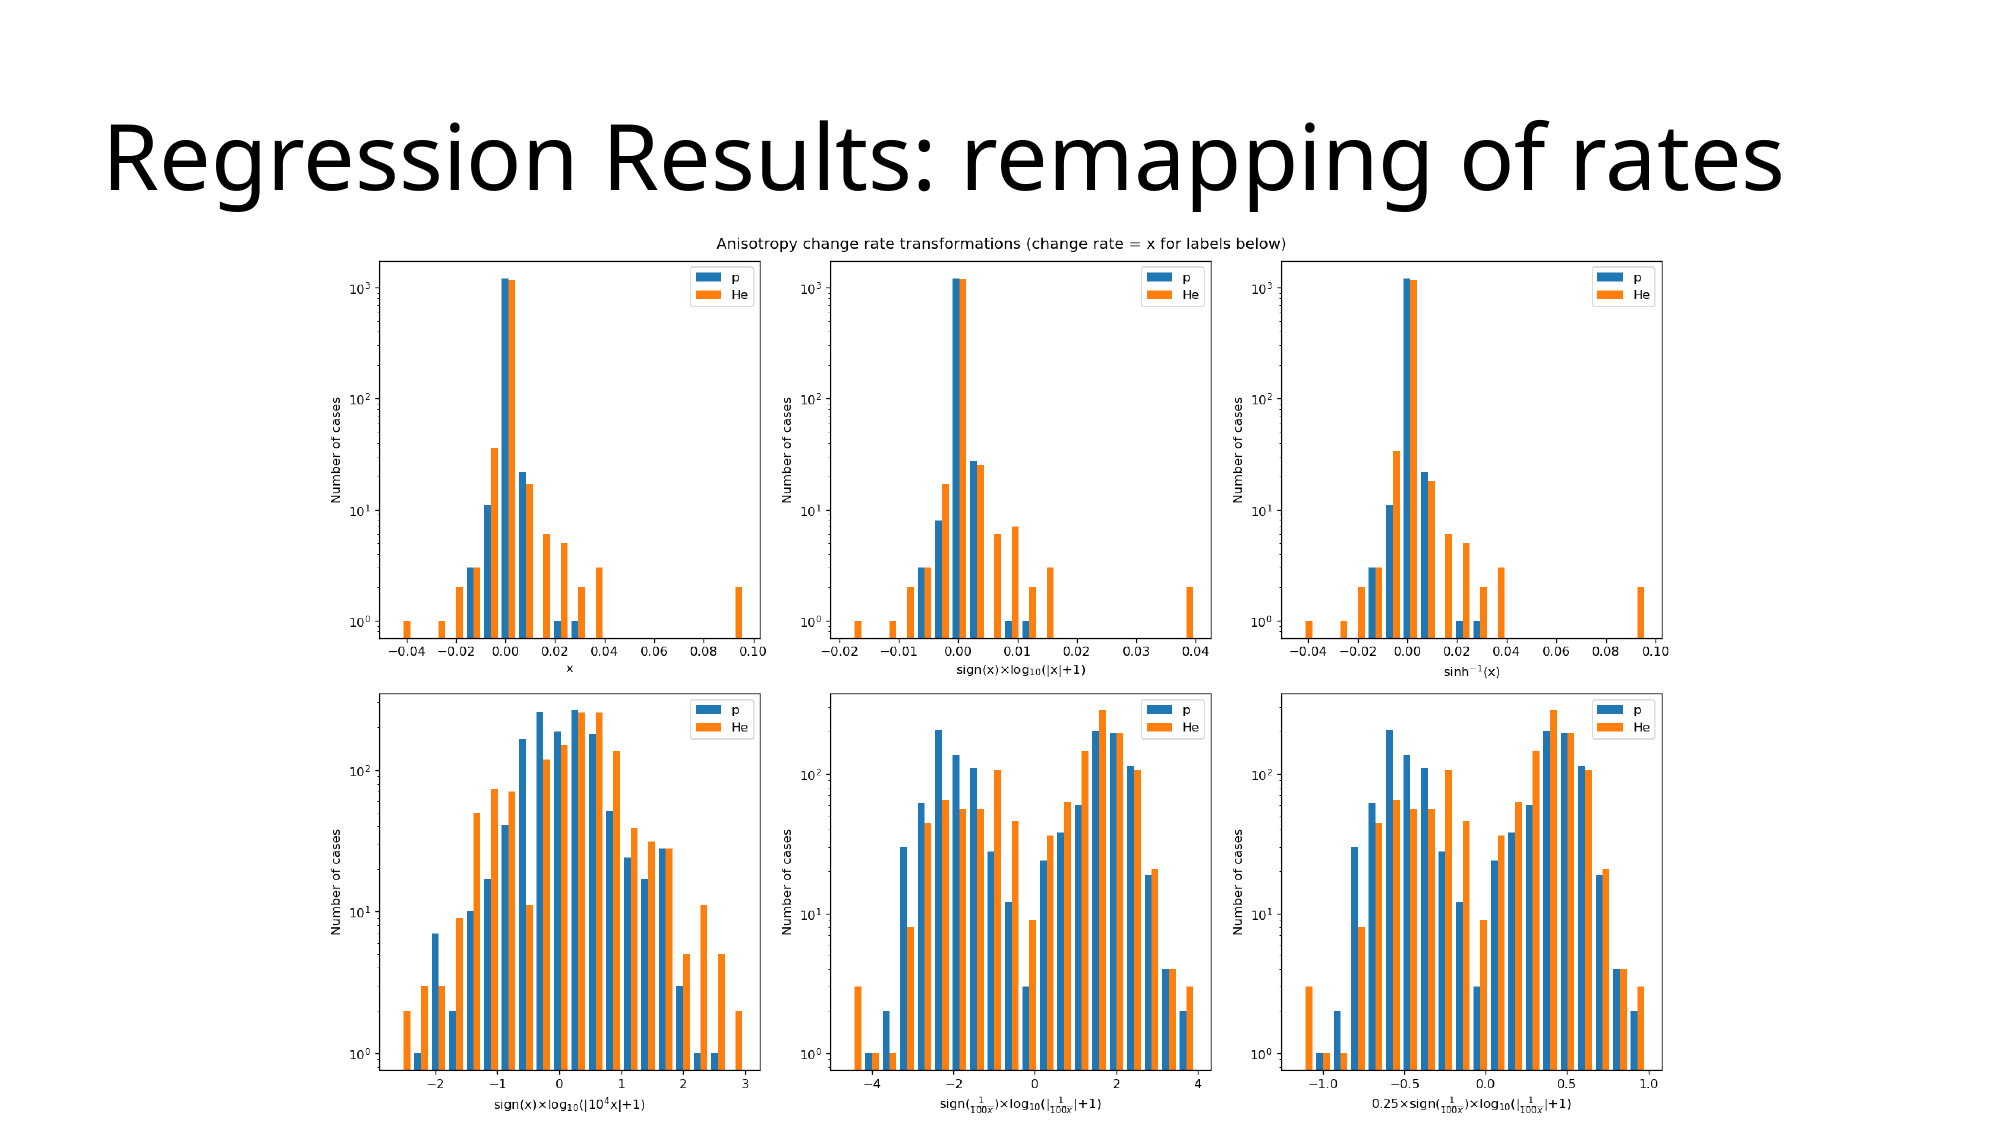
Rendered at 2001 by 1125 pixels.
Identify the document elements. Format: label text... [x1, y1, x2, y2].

picture [321, 227, 1678, 1125]
title Regression Results: remapping of rates [87, 52, 1932, 270]
